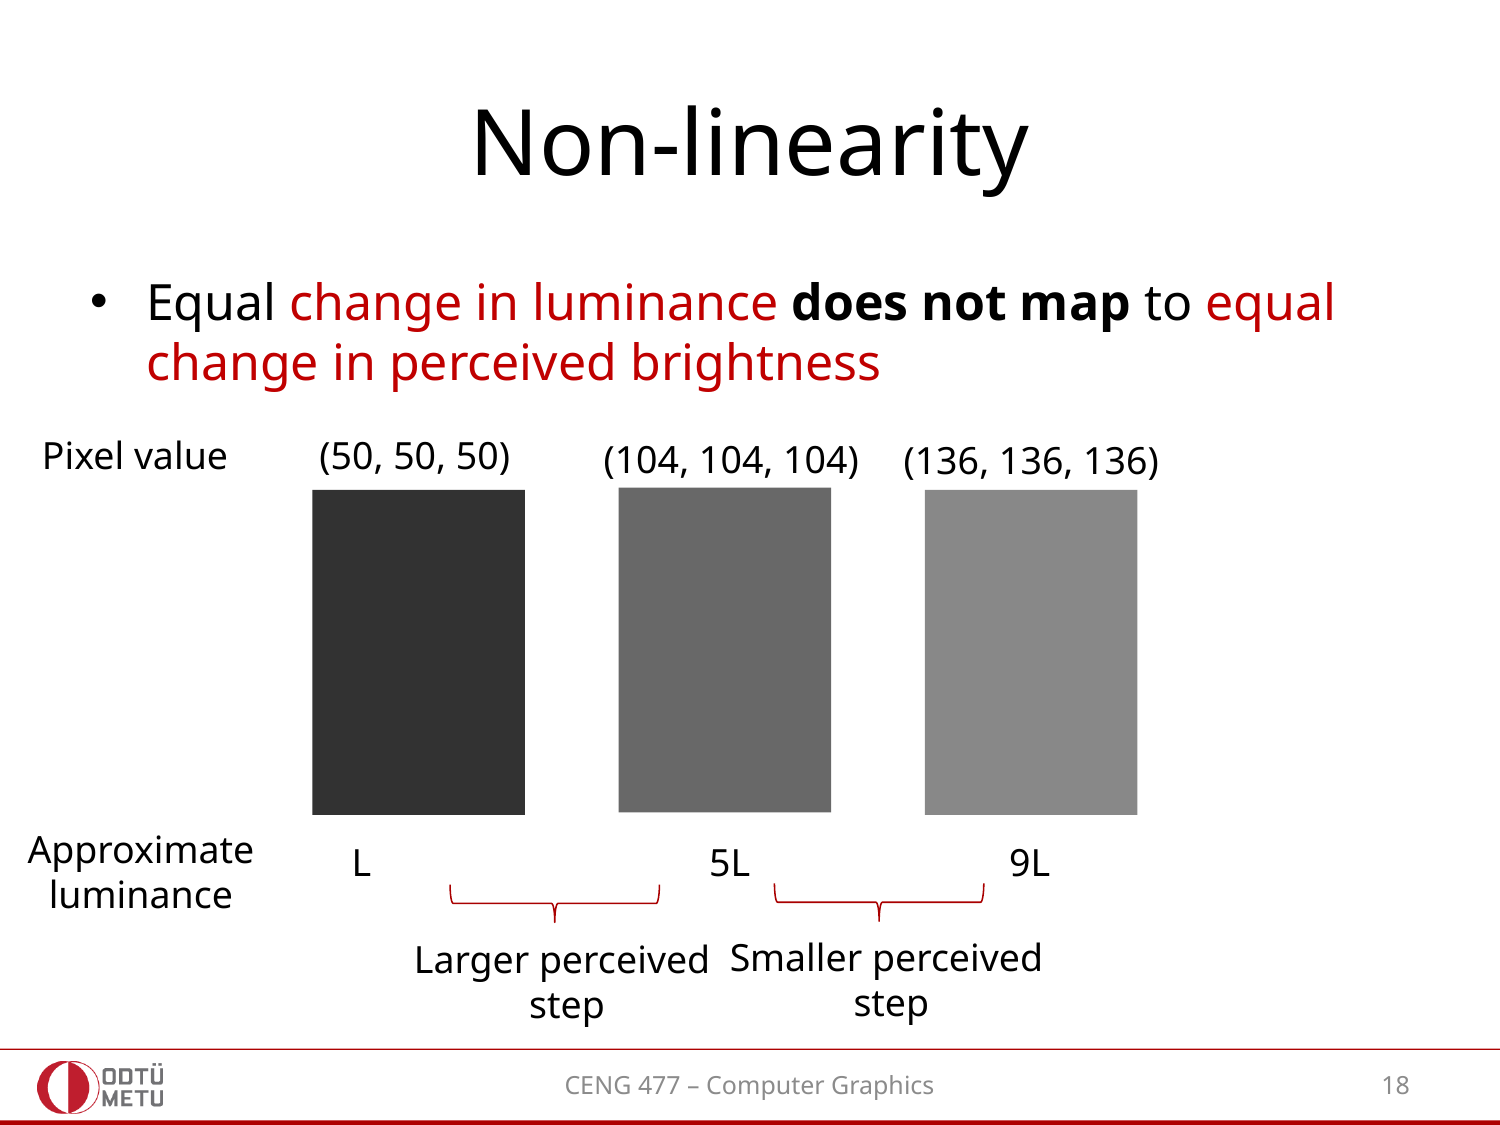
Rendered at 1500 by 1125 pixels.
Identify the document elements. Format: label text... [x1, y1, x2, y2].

slide_number 18 [1074, 1056, 1425, 1117]
text_box (50, 50, 50) [304, 424, 526, 485]
text_box L [336, 831, 387, 892]
footer CENG 477 – Computer Graphics [512, 1056, 988, 1117]
text_box 9L [994, 831, 1066, 892]
text_box Pixel value [27, 424, 244, 485]
text_box Smaller perceived step [714, 926, 1068, 1032]
text_box [449, 884, 661, 924]
picture [37, 1061, 163, 1114]
text_box (136, 136, 136) [888, 429, 1174, 490]
text_box [923, 490, 1139, 817]
text_box [617, 489, 833, 815]
text_box [773, 883, 985, 922]
text_box 5L [694, 831, 766, 892]
text_box (104, 104, 104) [588, 428, 874, 489]
text_box Larger perceived step [399, 928, 735, 1033]
title Non-linearity [75, 45, 1425, 233]
text_box [310, 488, 527, 817]
list Equal change in luminance does not map to equal change in perceived brightness [75, 262, 1425, 1005]
text_box Approximate luminance [12, 818, 270, 924]
